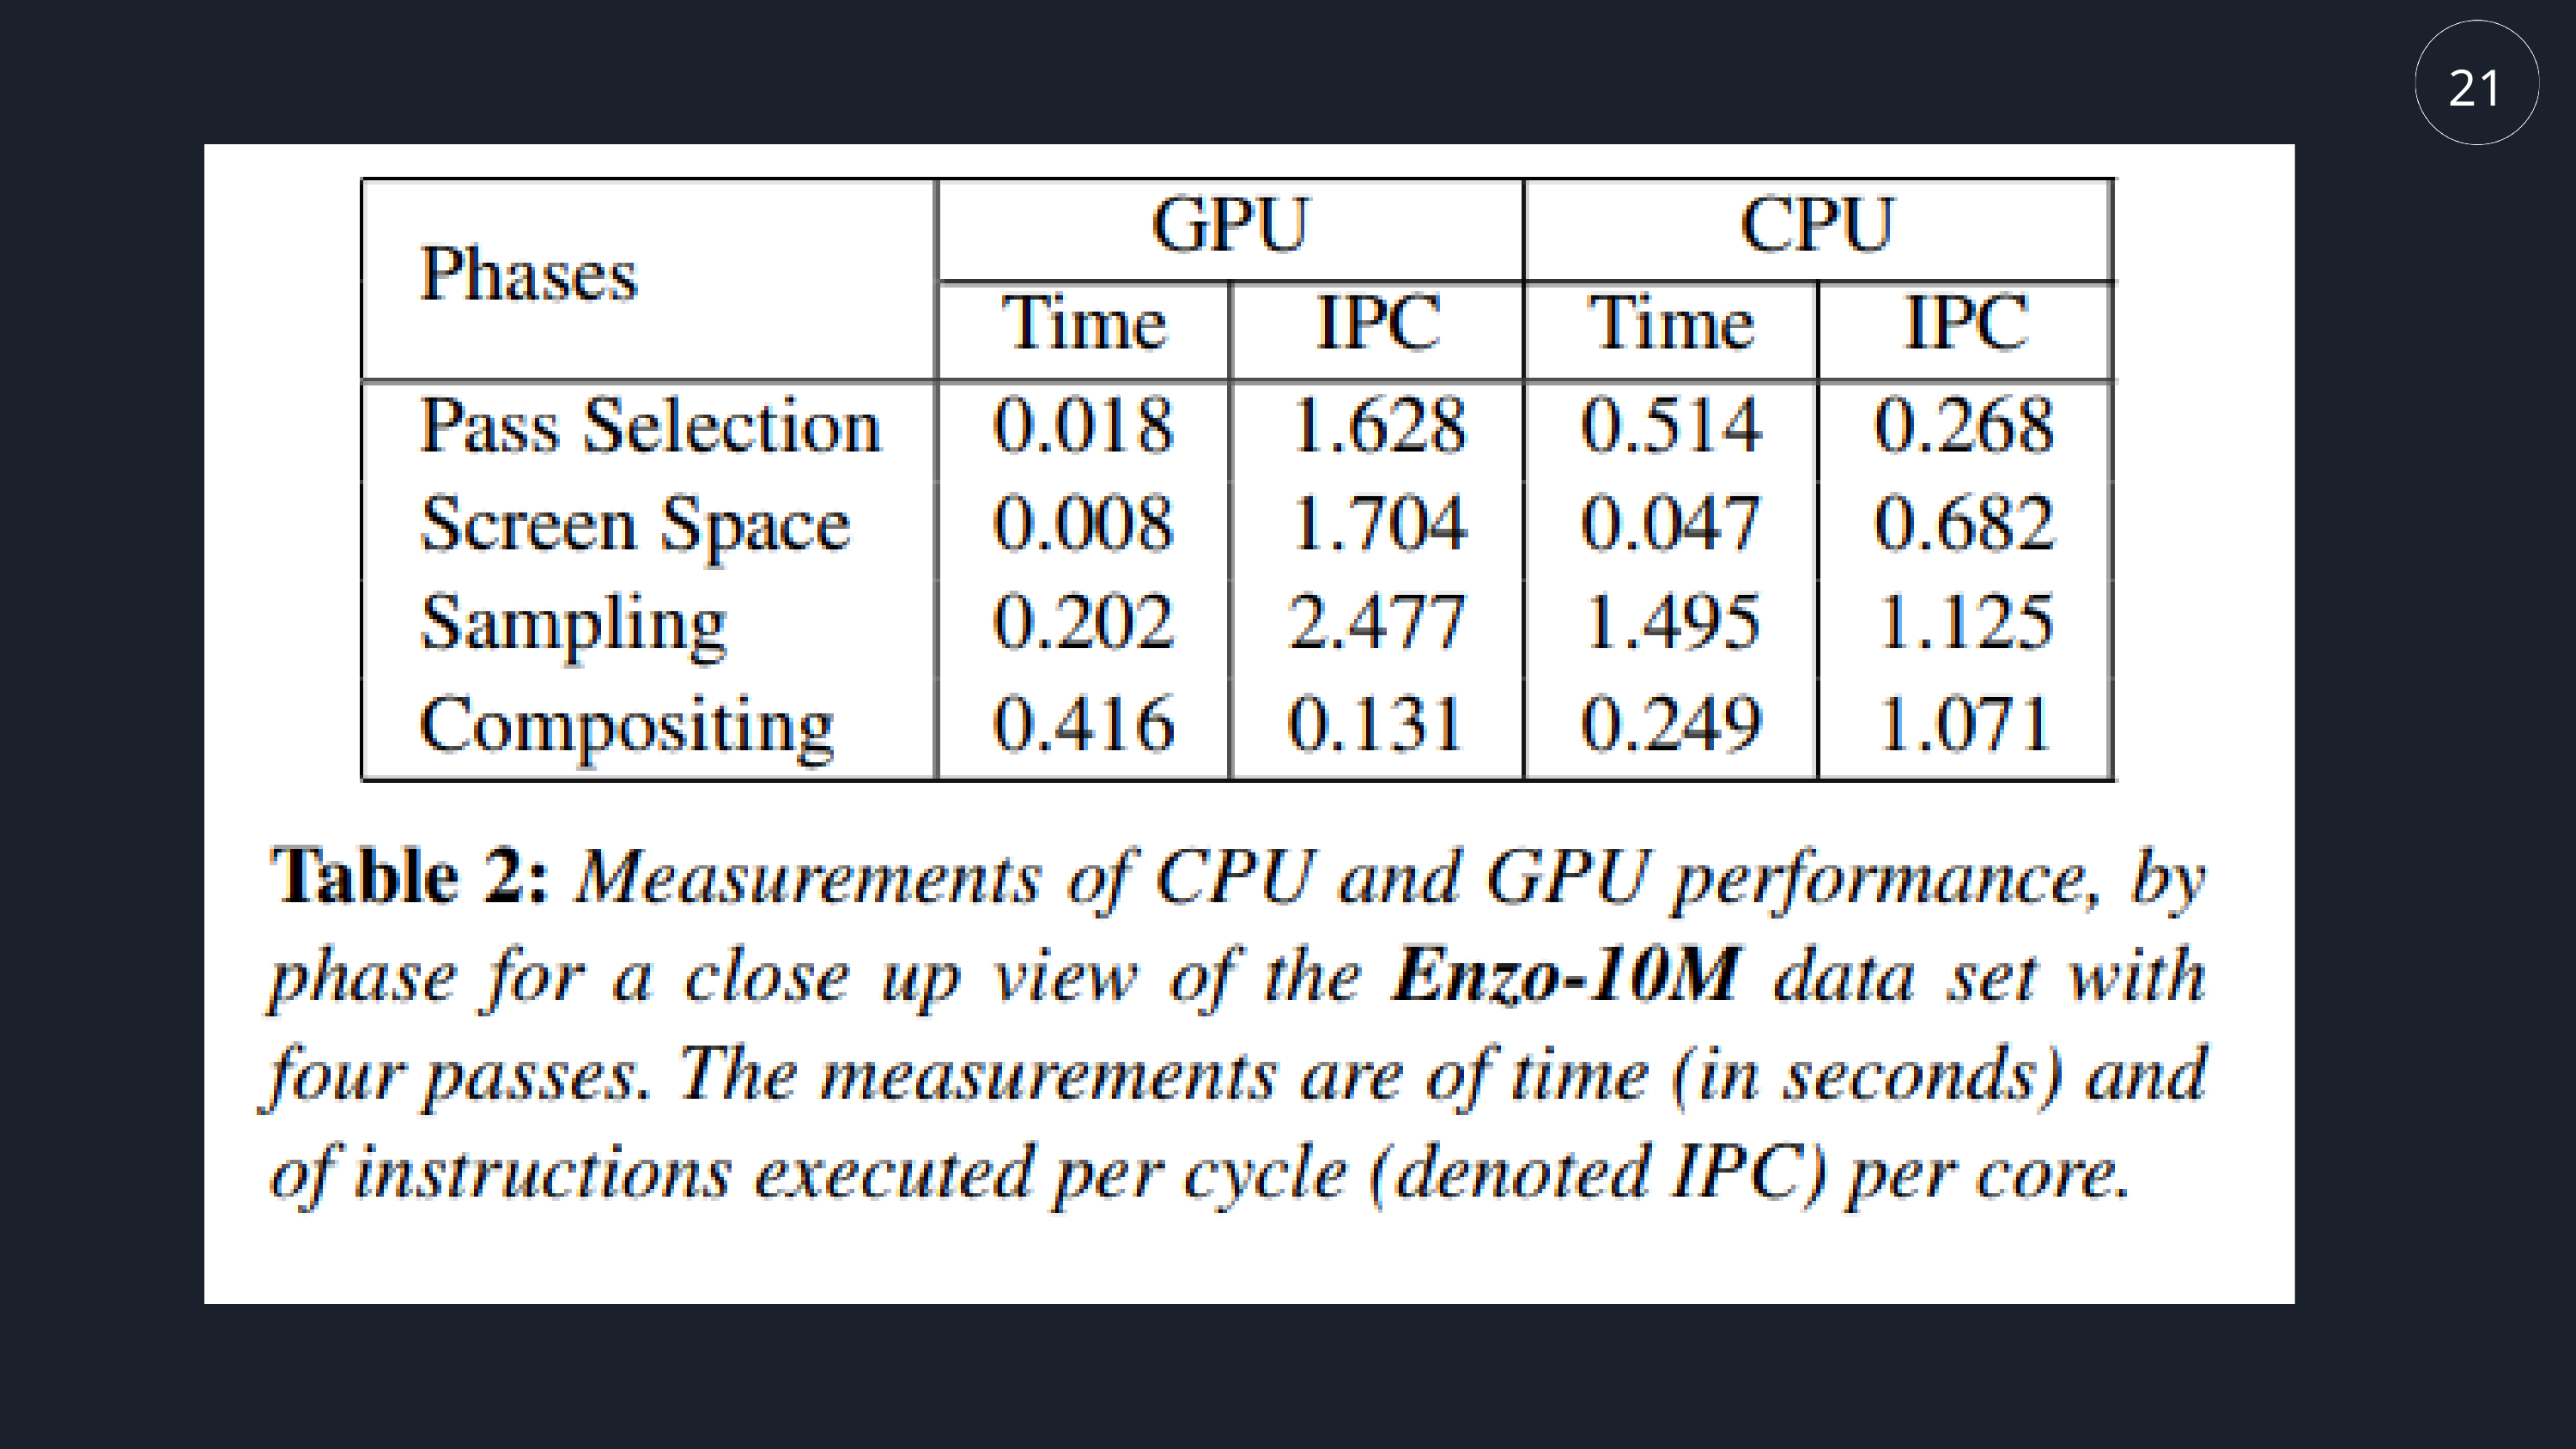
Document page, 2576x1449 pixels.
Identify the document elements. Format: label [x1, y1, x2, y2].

text_box [2379, 20, 2576, 145]
text_box [204, 144, 2295, 1304]
